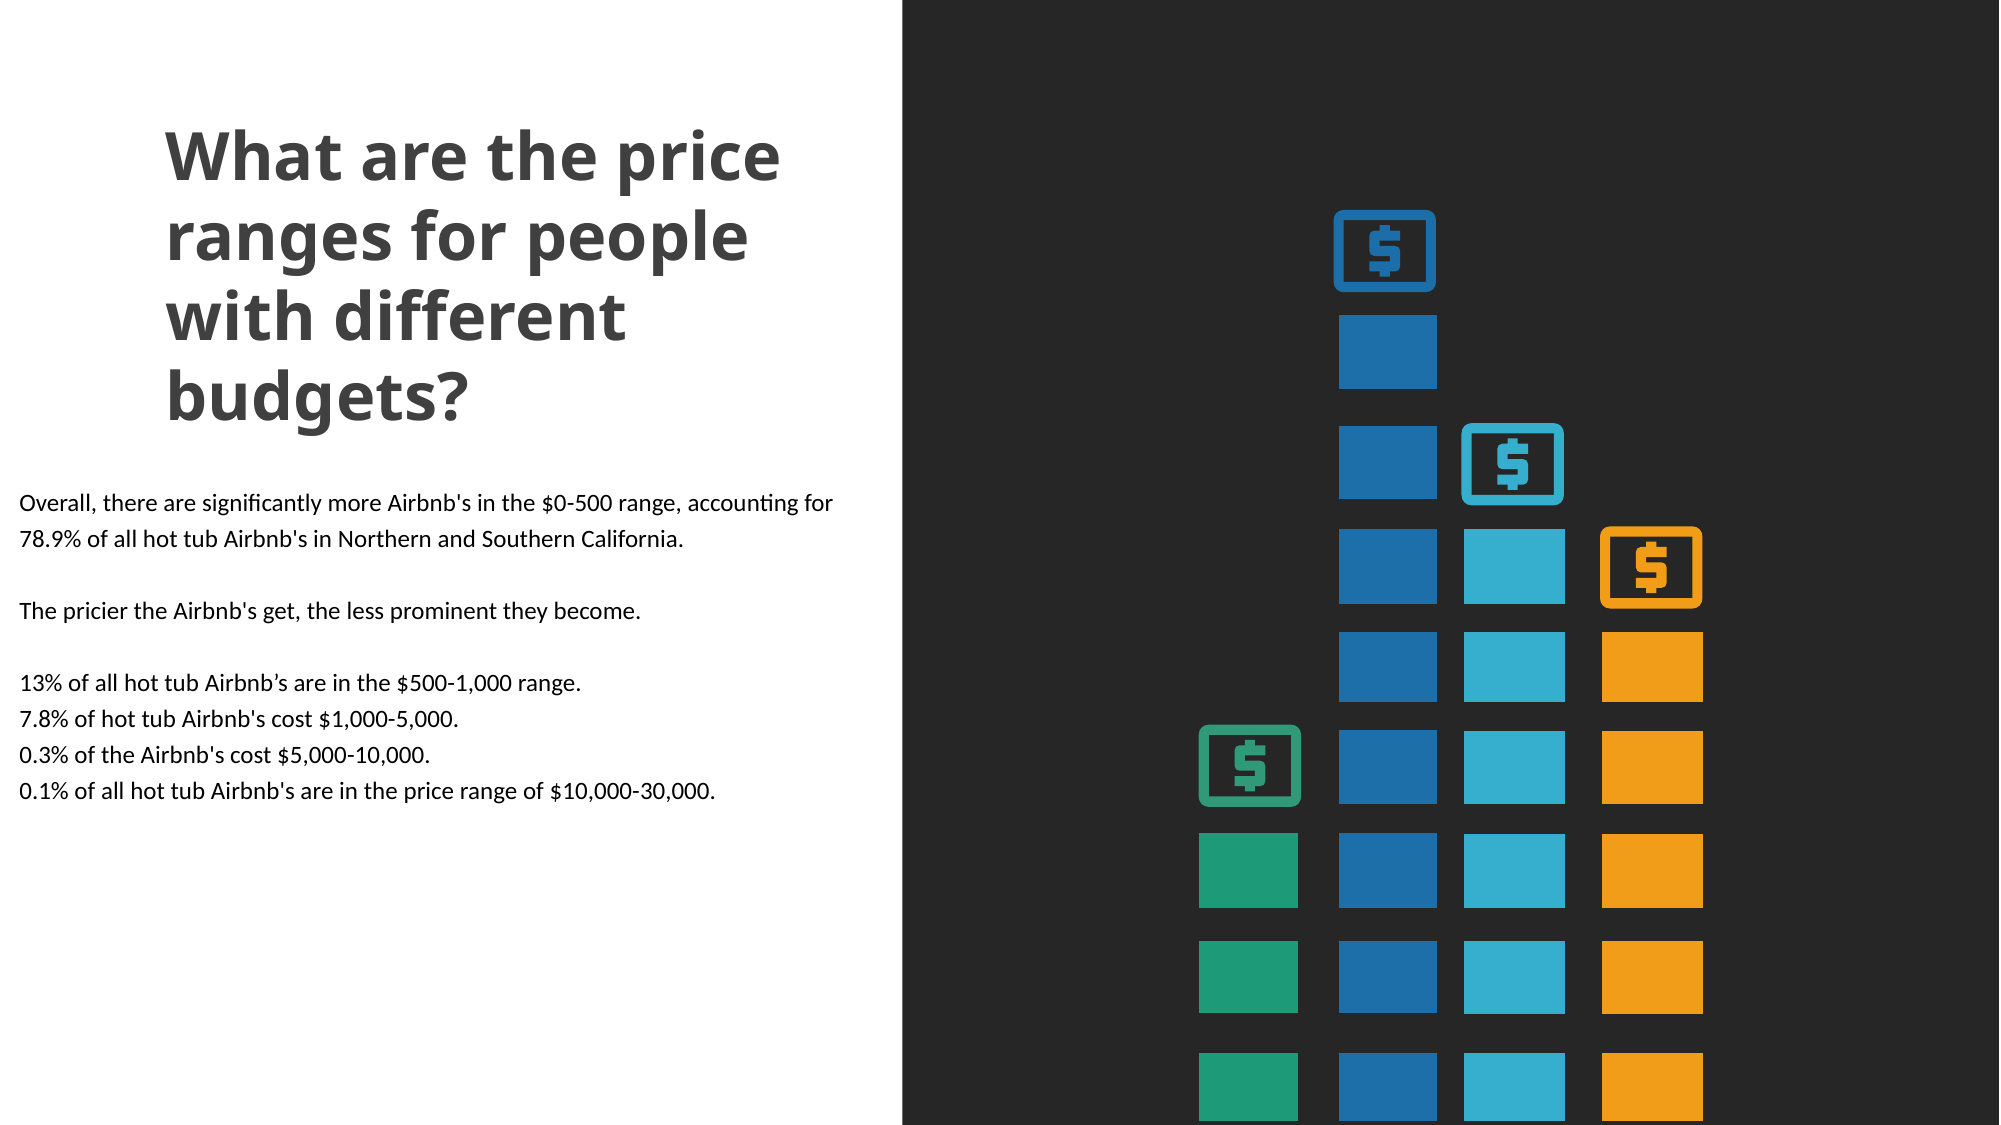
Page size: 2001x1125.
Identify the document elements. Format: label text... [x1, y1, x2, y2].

text_box [1333, 209, 1436, 293]
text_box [1196, 312, 1705, 1123]
text_box [901, 0, 2000, 1125]
text_box Overall, there are significantly more Airbnb's in the $0-500 range, accounting for 78.9% of all hot tub Airbnb's in Northern and Southern California. The pricier the Airbnb's get, the less prominent they become. 13% of all hot tub Airbnb’s are in the $500-1,000 range. 7.8% of hot tub Airbnb's cost $1,000-5,000. 0.3% of the Airbnb's cost $5,000-10,000. 0.1% of all hot tub Airbnb's are in the price range of $10,000-30,000. [4, 472, 867, 813]
text_box What are the price ranges for people with different budgets? [151, 106, 881, 442]
